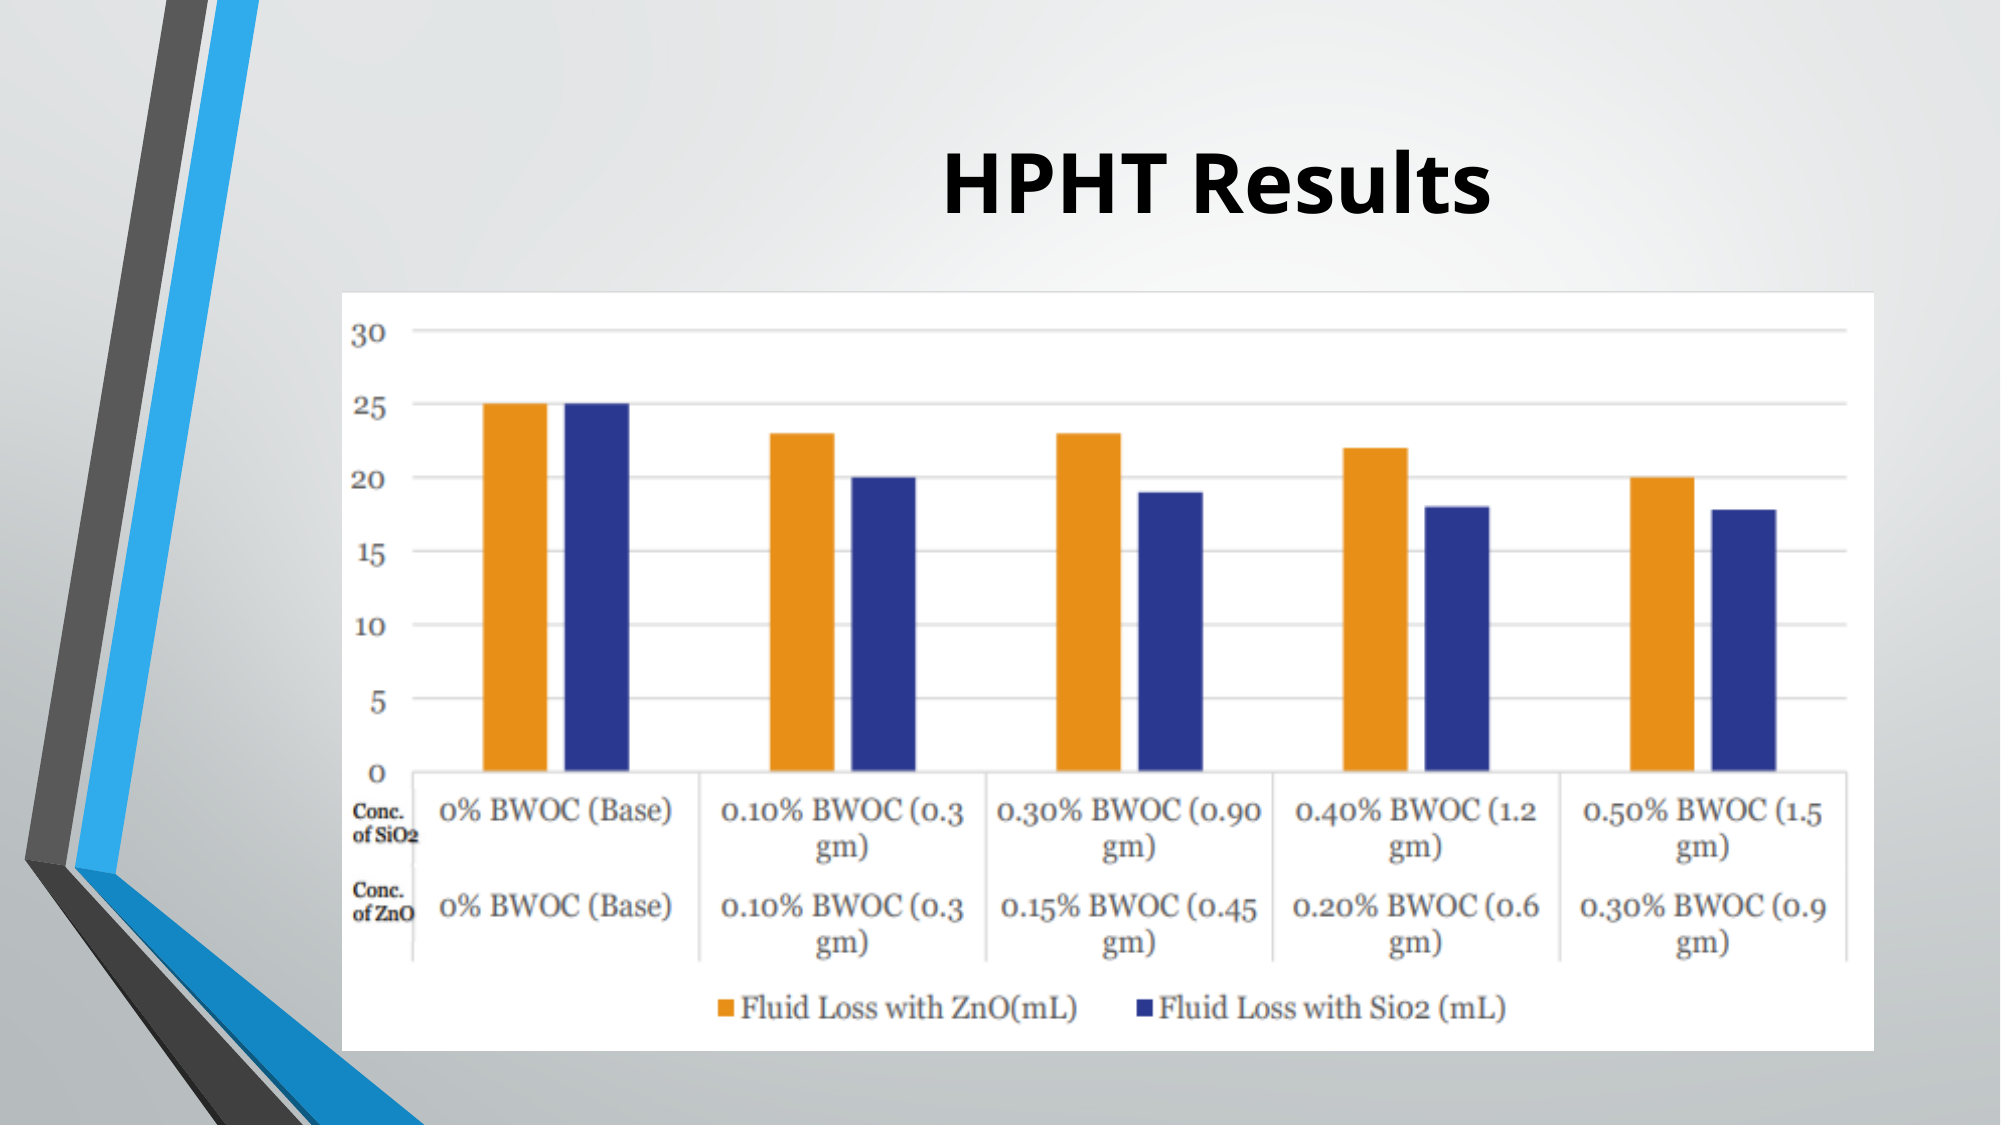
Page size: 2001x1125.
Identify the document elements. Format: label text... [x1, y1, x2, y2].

title HPHT Results [272, 116, 1917, 356]
picture [342, 291, 1875, 1051]
